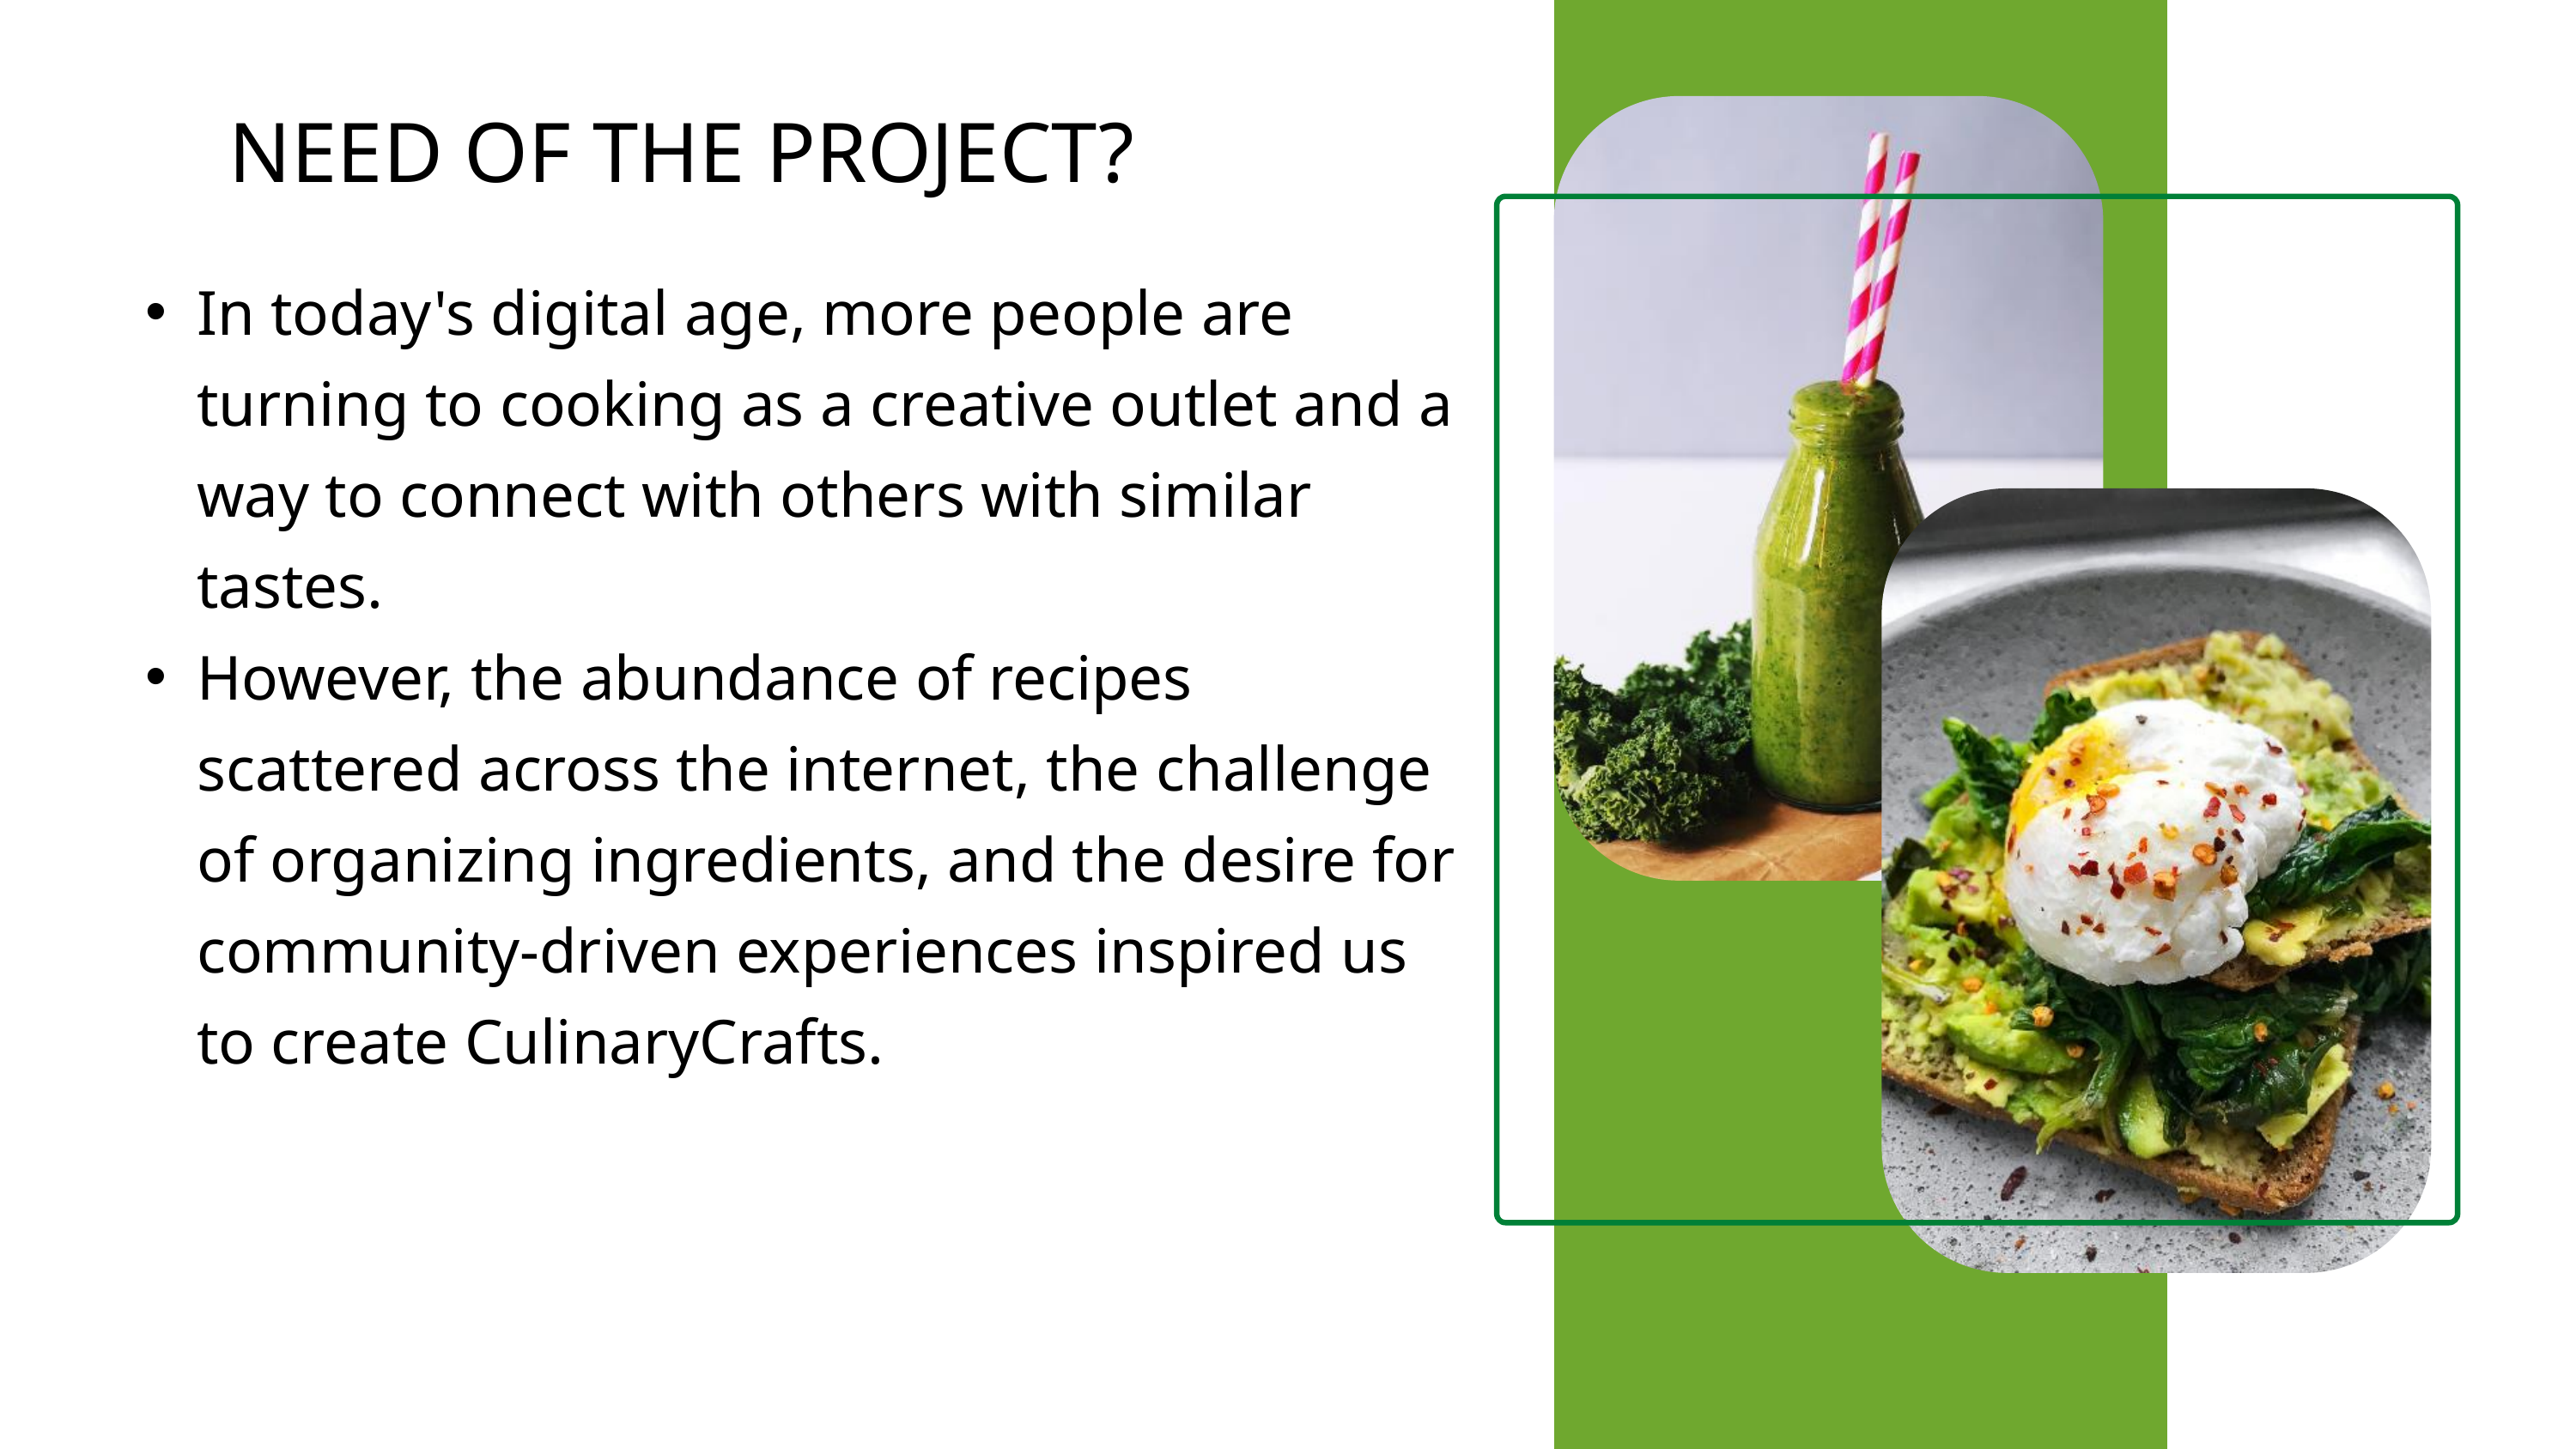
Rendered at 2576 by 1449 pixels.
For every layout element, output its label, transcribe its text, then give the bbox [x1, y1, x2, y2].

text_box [1553, 0, 2167, 191]
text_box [1881, 1232, 2432, 1274]
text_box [1553, 95, 2104, 191]
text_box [1553, 1232, 2167, 1449]
text_box In today's digital age, more people are turning to cooking as a creative outlet and a way to connect with others with similar tastes. However, the abundance of recipes scattered across the internet, the challenge of organizing ingredients, and the desire for community-driven experiences inspired us to create CulinaryCrafts. [93, 256, 1467, 1168]
text_box NEED OF THE PROJECT? [228, 83, 1331, 199]
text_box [1493, 193, 2461, 1226]
